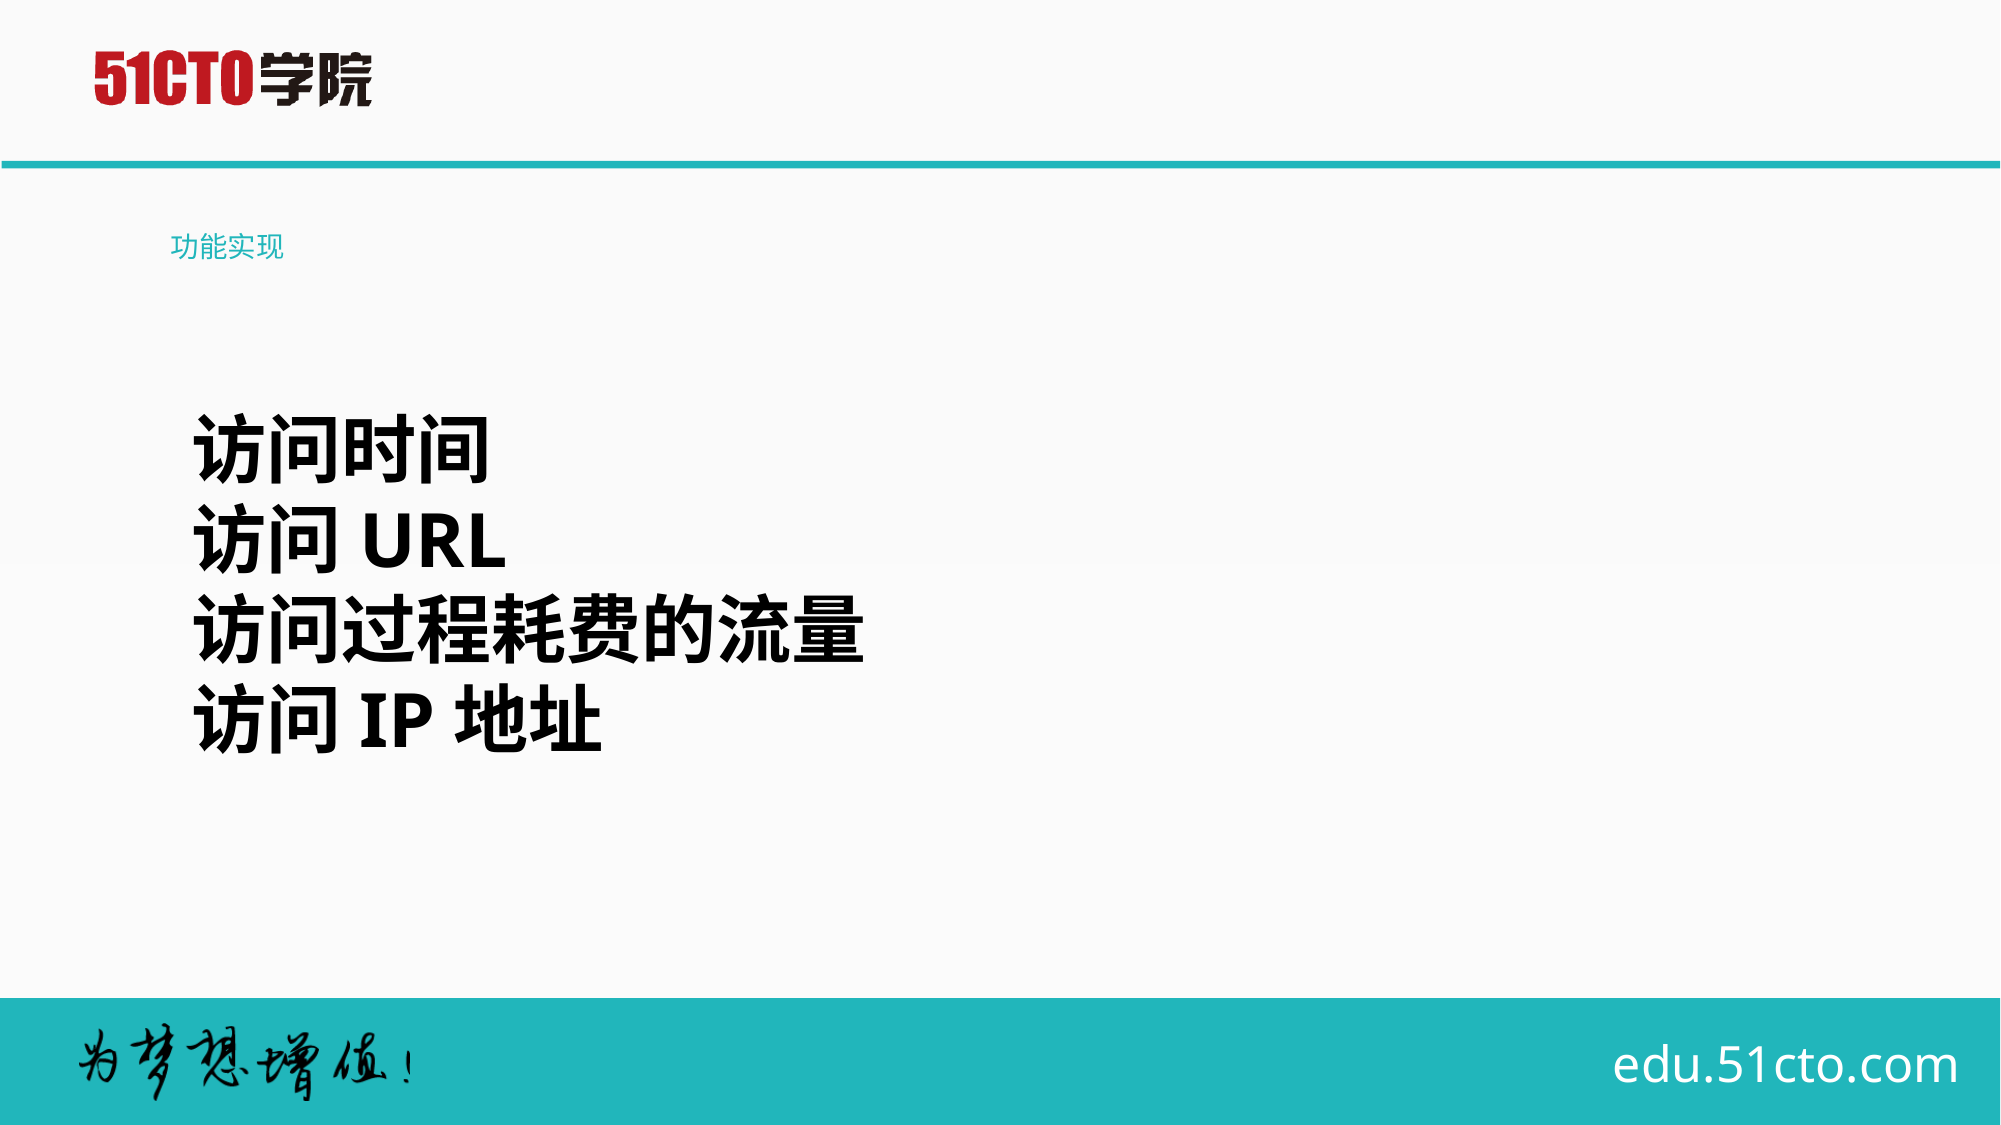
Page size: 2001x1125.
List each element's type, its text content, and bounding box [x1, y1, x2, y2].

picture [79, 1023, 410, 1101]
text_box 访问时间 访问URL 访问过程耗费的流量 访问IP地址 [176, 304, 1862, 1040]
picture [90, 42, 375, 111]
title 功能实现 [162, 186, 1838, 306]
